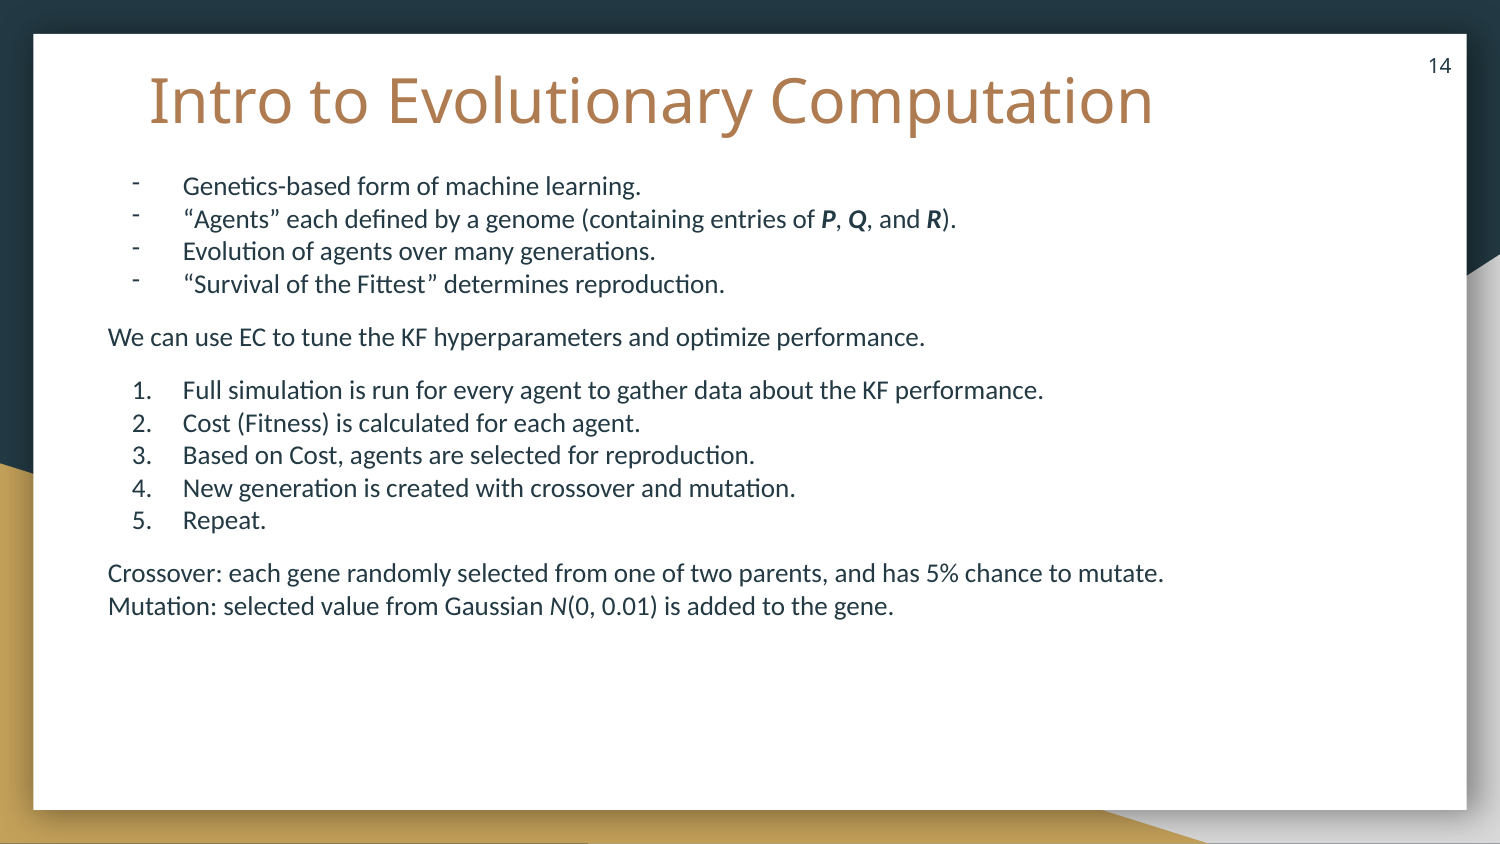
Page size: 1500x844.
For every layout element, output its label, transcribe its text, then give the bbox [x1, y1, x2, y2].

list Genetics-based form of machine learning. “Agents” each defined by a genome (containing entries of P, Q, and R). Evolution of agents over many generations. “Survival of the Fittest” determines reproduction. We can use EC to tune the KF hyperparameters and optimize performance. Full simulation is run for every agent to gather data about the KF performance. Cost (Fitness) is calculated for each agent. Based on Cost, agents are selected for reproduction. New generation is created with crossover and mutation. Repeat. Crossover: each gene randomly selected from one of two parents, and has 5% chance to mutate. Mutation: selected value from Gaussian N(0, 0.01) is added to the gene. [92, 153, 1257, 733]
title Intro to Evolutionary Computation [134, 46, 1366, 160]
slide_number ‹#› [1376, 34, 1467, 100]
